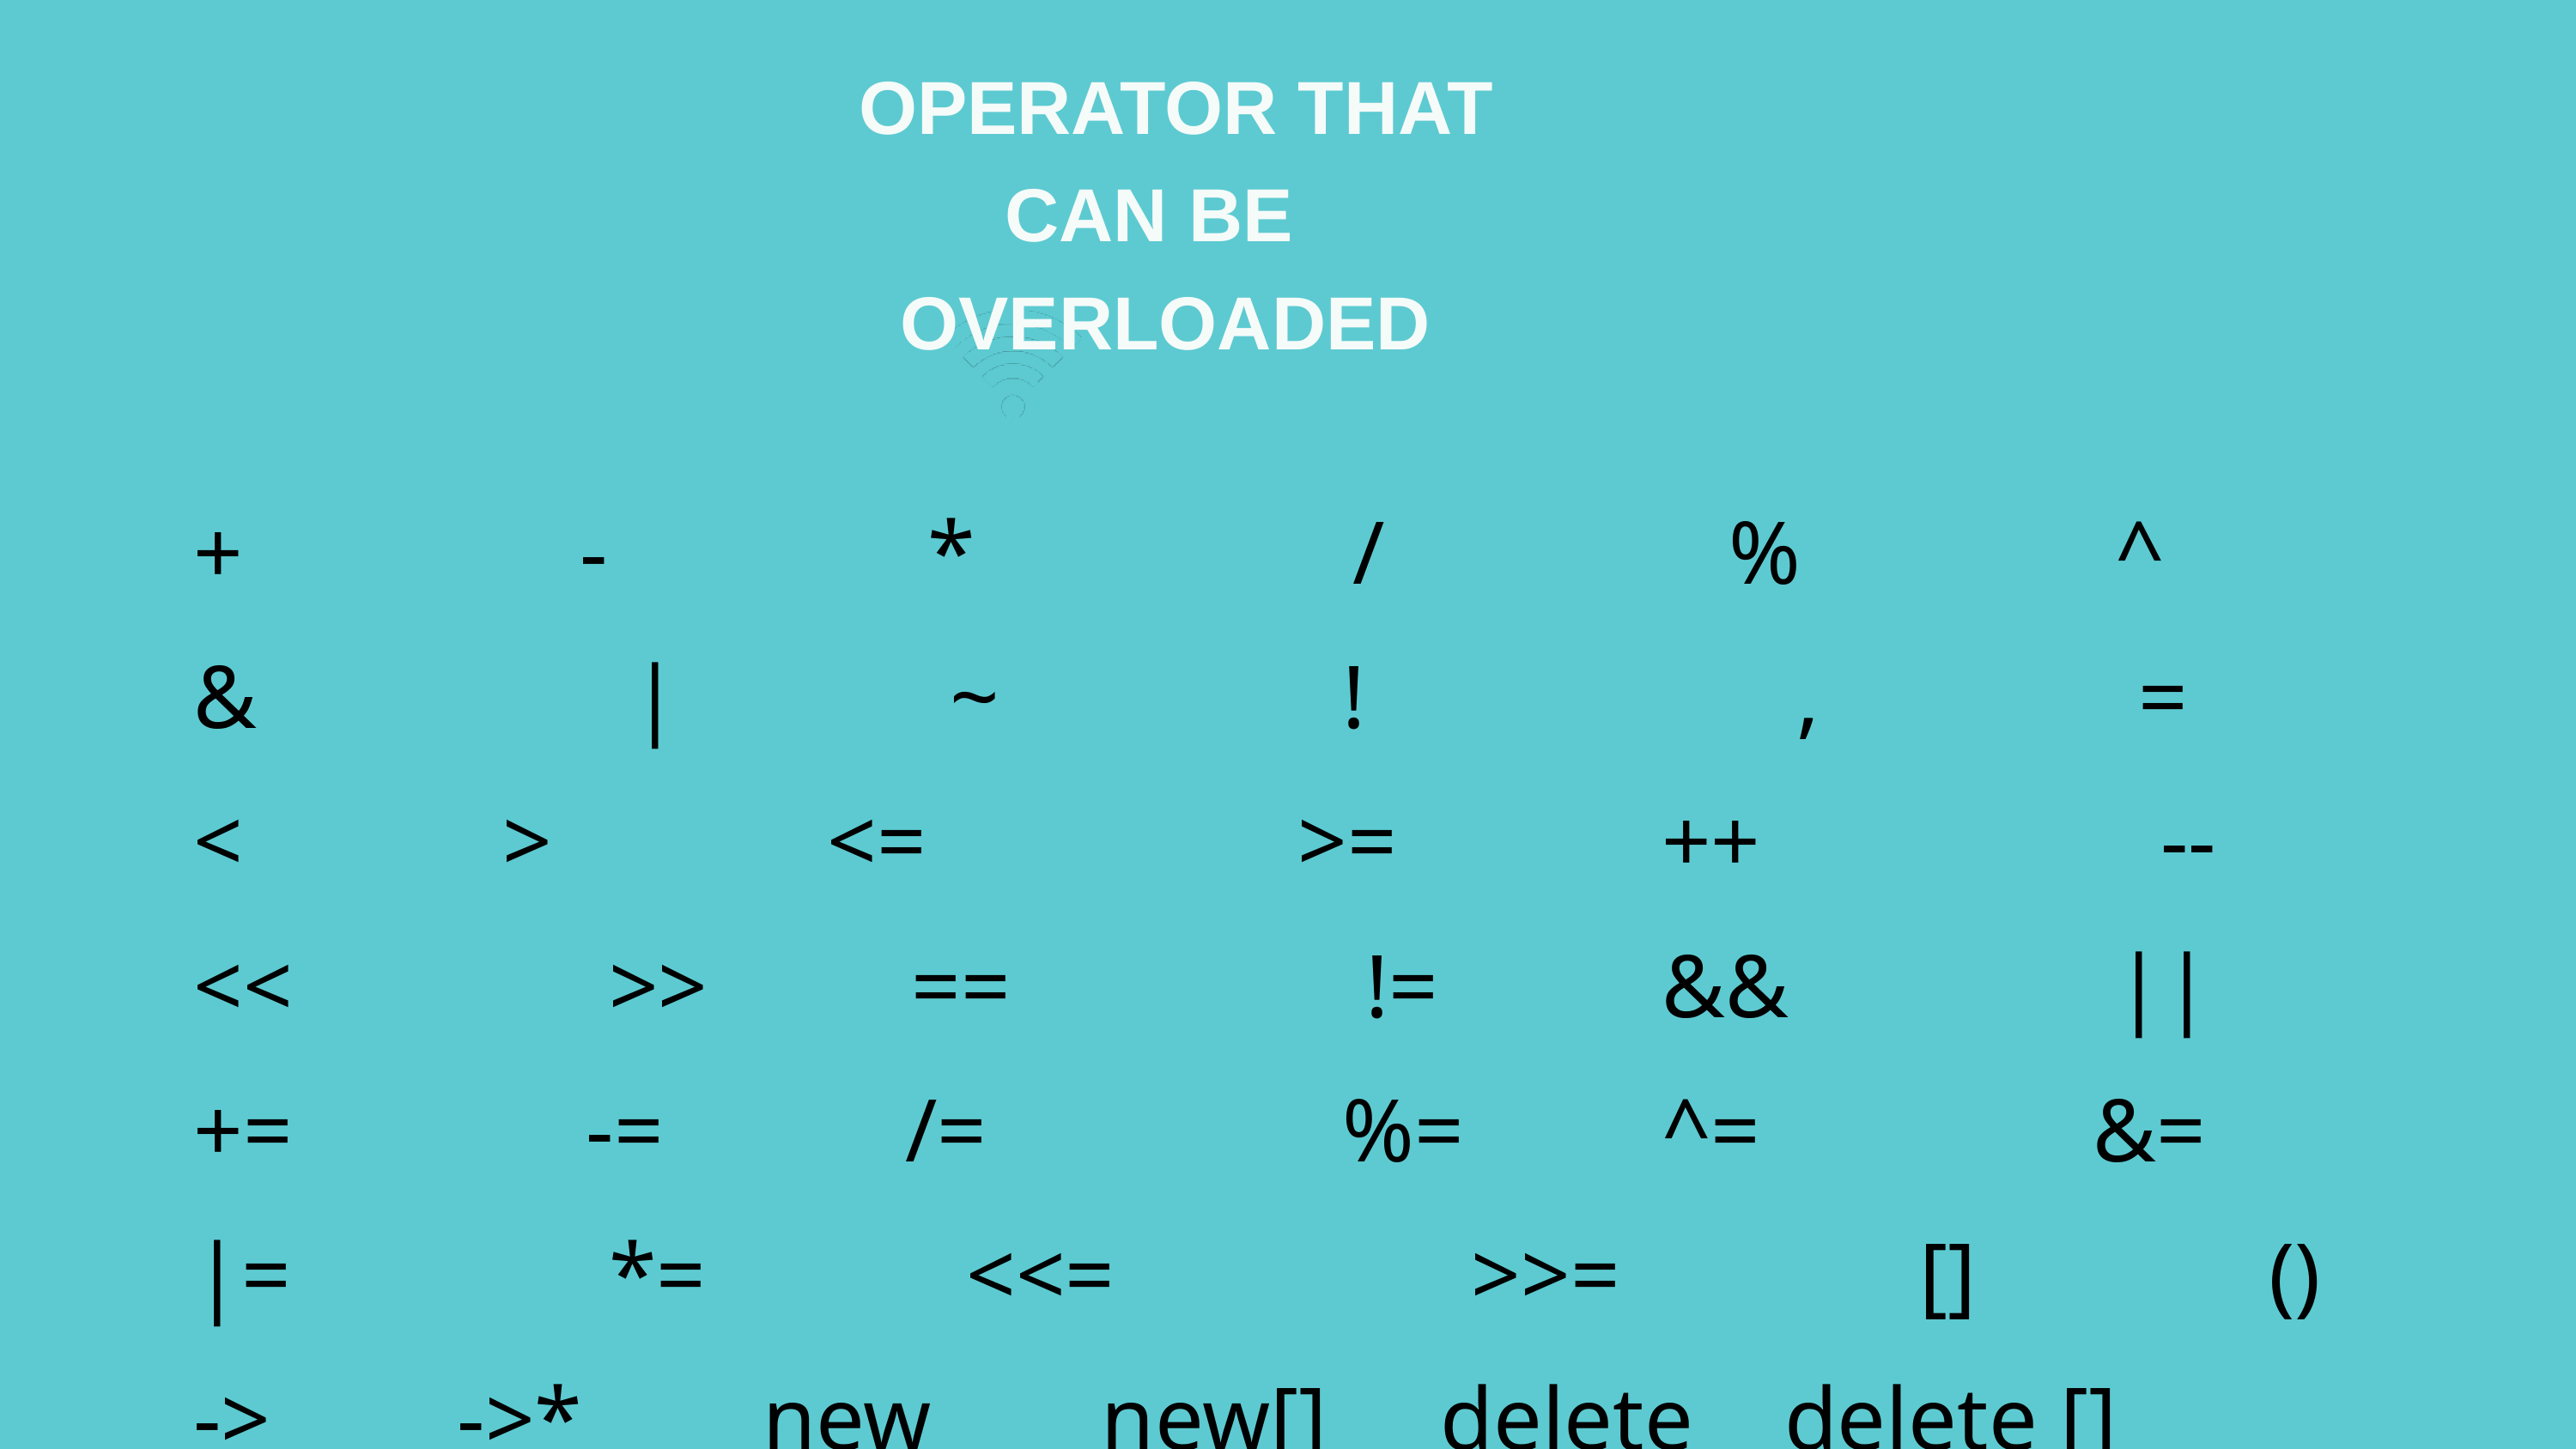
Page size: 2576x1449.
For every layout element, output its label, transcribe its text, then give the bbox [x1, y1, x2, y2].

text_box OPERATOR THAT CAN BE OVERLOADED [755, 41, 1714, 311]
picture [944, 310, 1082, 419]
text_box + - * / % ^ & | ~ ! , = < > <= >= ++ -- << >> == != && || += -= /= %= ^= &= |= *= <<= >>= [] () -> ->* new new[] delete delete [] [193, 457, 2383, 1327]
